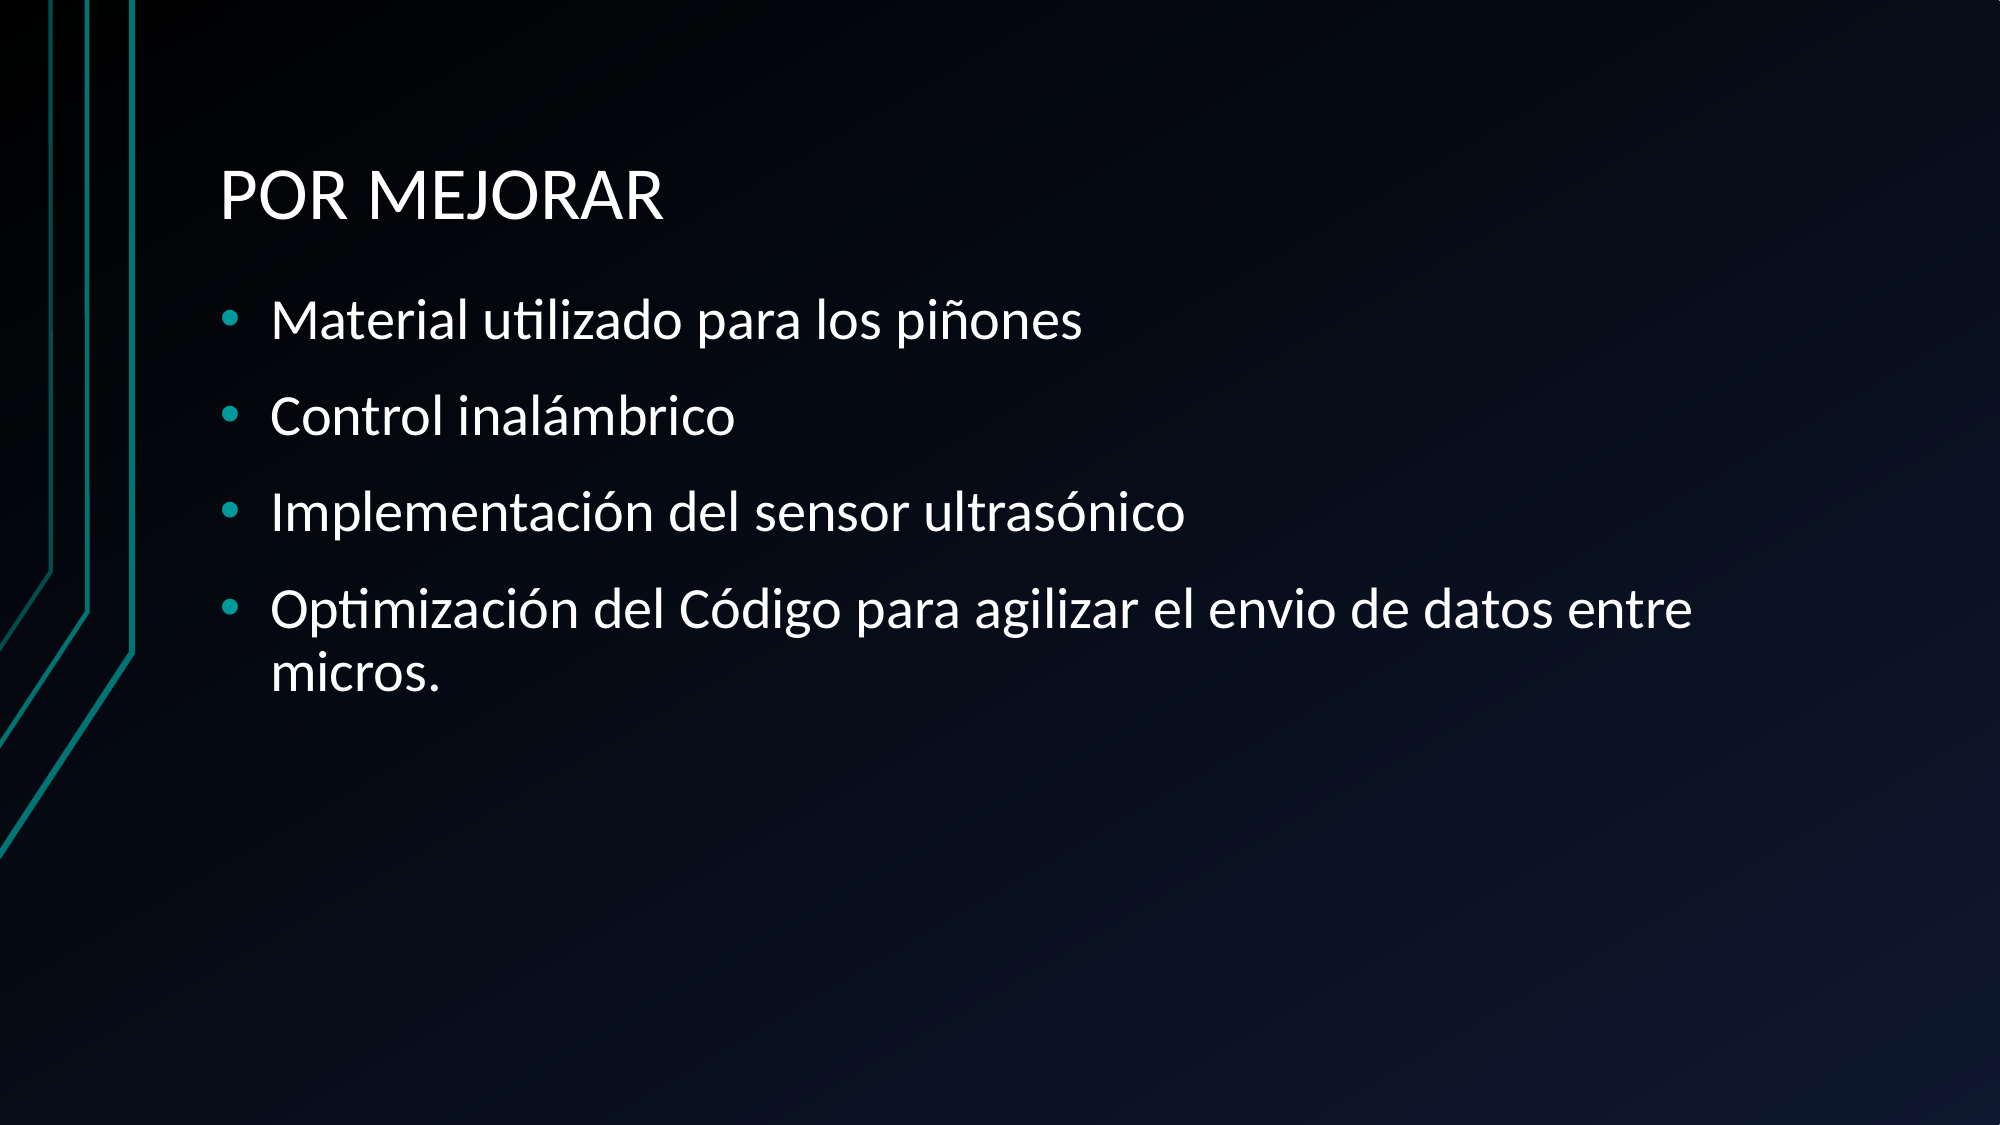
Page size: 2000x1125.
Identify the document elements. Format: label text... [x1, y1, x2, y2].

title POR MEJORAR [199, 45, 1900, 246]
list Material utilizado para los piñones Control inalámbrico Implementación del sensor ultrasónico Optimización del Código para agilizar el envio de datos entre micros. [199, 279, 1900, 1012]
